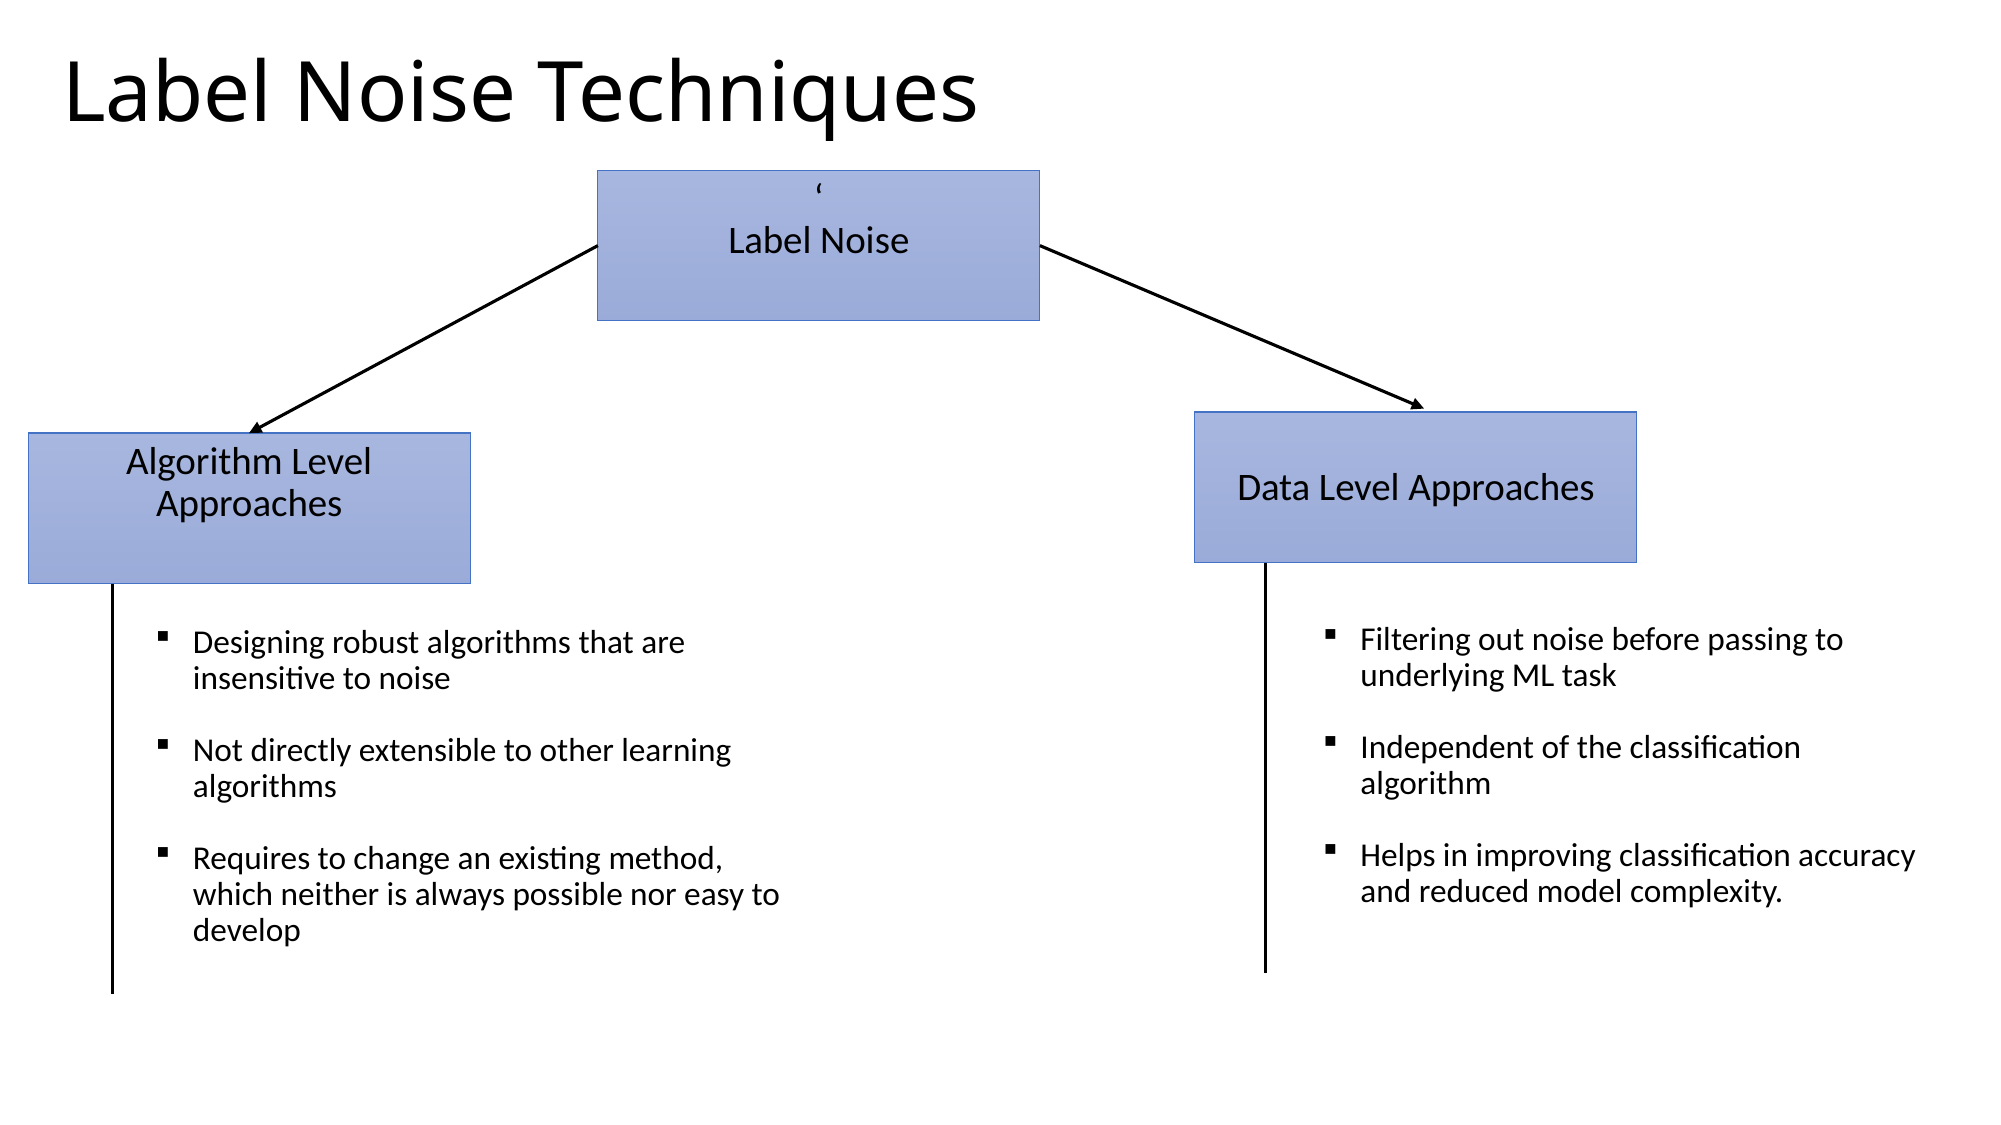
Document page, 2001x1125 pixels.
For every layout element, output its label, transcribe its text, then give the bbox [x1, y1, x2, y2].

text_box ‘ Label Noise [597, 170, 1040, 321]
text_box Algorithm Level Approaches [28, 432, 471, 584]
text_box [249, 245, 598, 434]
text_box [1039, 245, 1425, 409]
text_box Data Level Approaches [1194, 411, 1637, 563]
title Label Noise Techniques [47, 41, 1021, 148]
text_box Filtering out noise before passing to underlying ML task Independent of the classification algorithm Helps in improving classification accuracy and reduced model complexity. [1308, 614, 1954, 917]
text_box Designing robust algorithms that are insensitive to noise Not directly extensible to other learning algorithms Requires to change an existing method, which neither is always possible nor easy to develop [140, 617, 800, 956]
